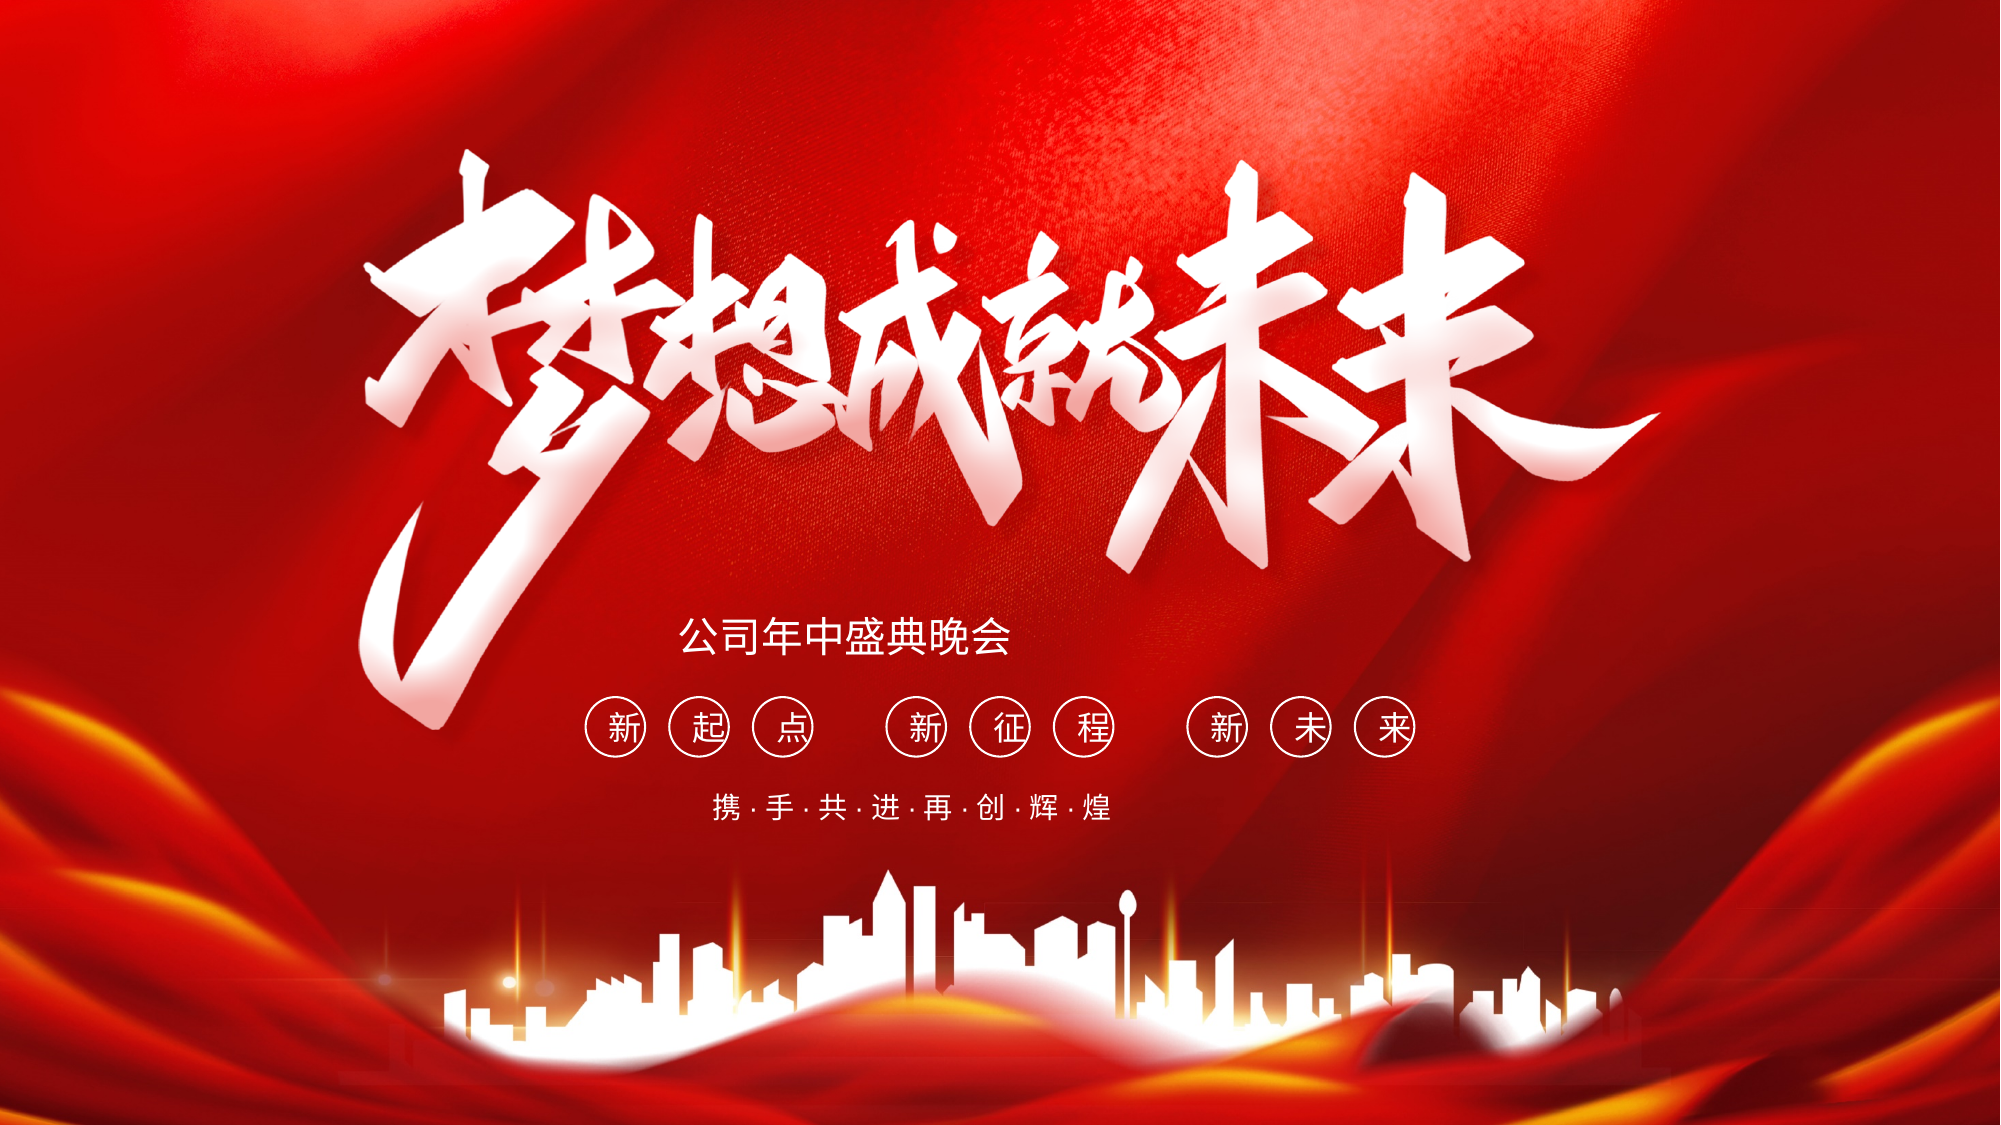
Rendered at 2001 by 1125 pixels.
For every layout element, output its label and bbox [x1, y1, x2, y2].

text_box [585, 697, 1415, 757]
picture [0, 0, 2000, 1125]
